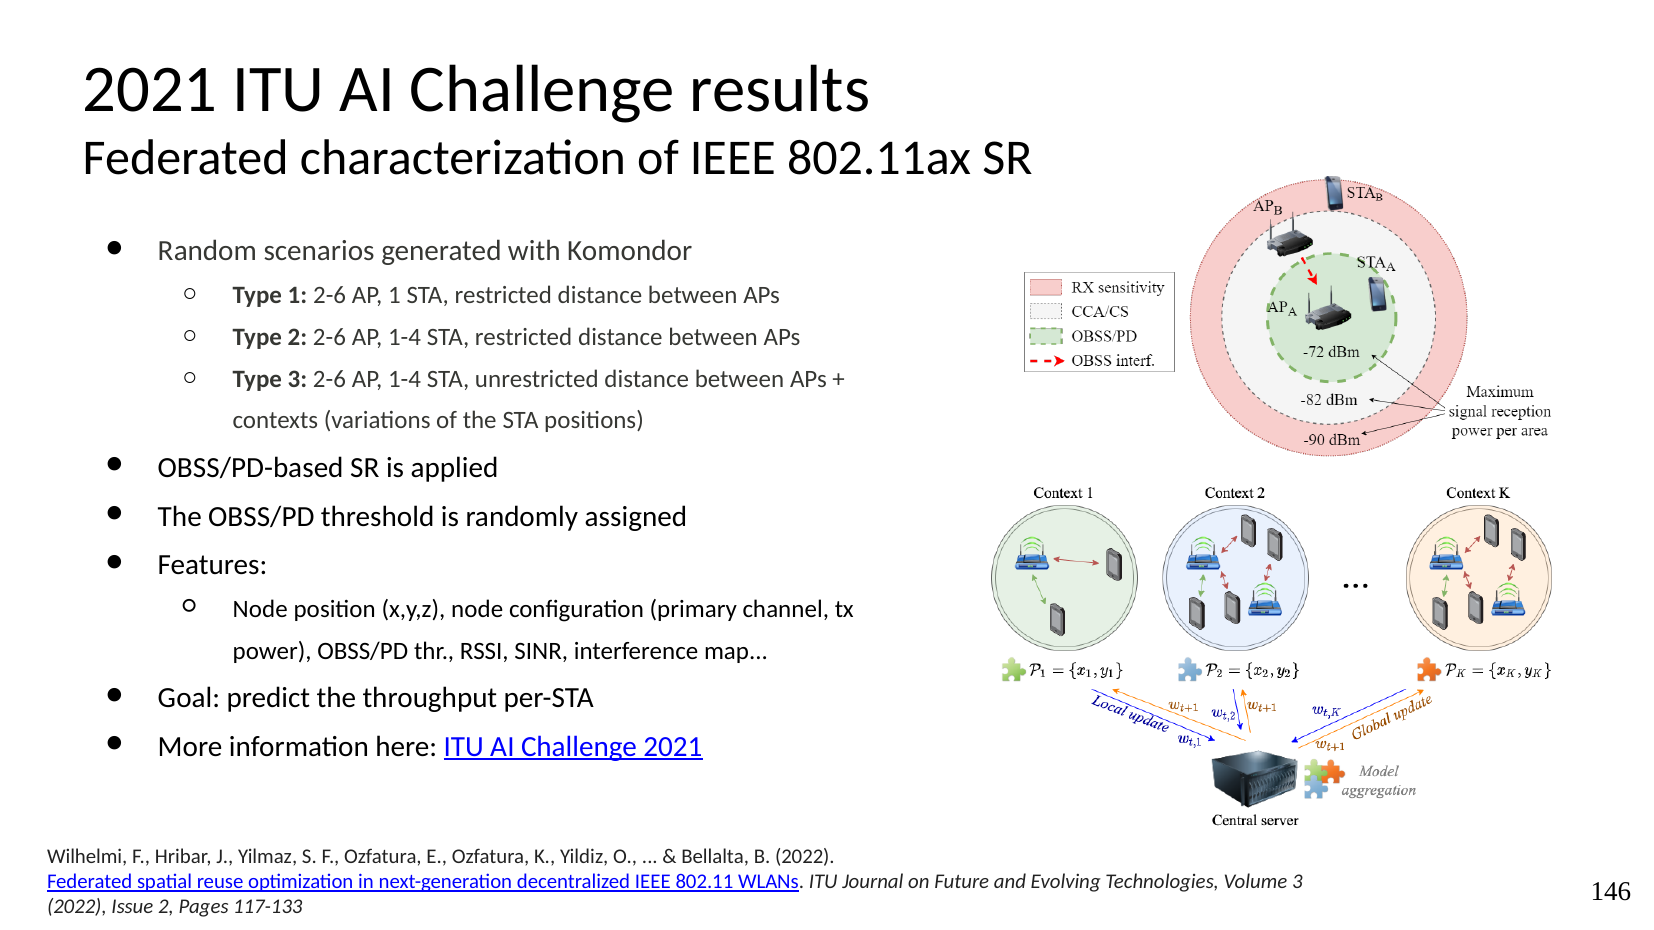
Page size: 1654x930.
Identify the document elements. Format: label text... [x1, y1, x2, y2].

picture [984, 482, 1555, 829]
list Random scenarios generated with Komondor Type 1: 2-6 AP, 1 STA, restricted distance between APs Type 2: 2-6 AP, 1-4 STA, restricted distance between APs Type 3: 2-6 AP, 1-4 STA, unrestricted distance between APs + contexts (variations of the STA positions) OBSS/PD-based SR is applied The OBSS/PD threshold is randomly assigned Features: Node position (x,y,z), node configuration (primary channel, tx power), OBSS/PD thr., RSSI, SINR, interference map... Goal: predict the throughput per-STA More information here: ITU AI Challenge 2021 [82, 217, 900, 828]
title 2021 ITU AI Challenge results Federated characterization of IEEE 802.11ax SR [82, 37, 1571, 193]
picture [1024, 174, 1555, 466]
text_box Wilhelmi, F., Hribar, J., Yilmaz, S. F., Ozfatura, E., Ozfatura, K., Yildiz, O., ... & Bellalta, B. (2022). Federated spatial reuse optimization in next-generation decentralized IEEE 802.11 WLANs. ITU Journal on Future and Evolving Technologies, Volume 3 (2022), Issue 2, Pages 117-133 [32, 828, 1373, 930]
slide_number ‹#› [1546, 858, 1647, 930]
